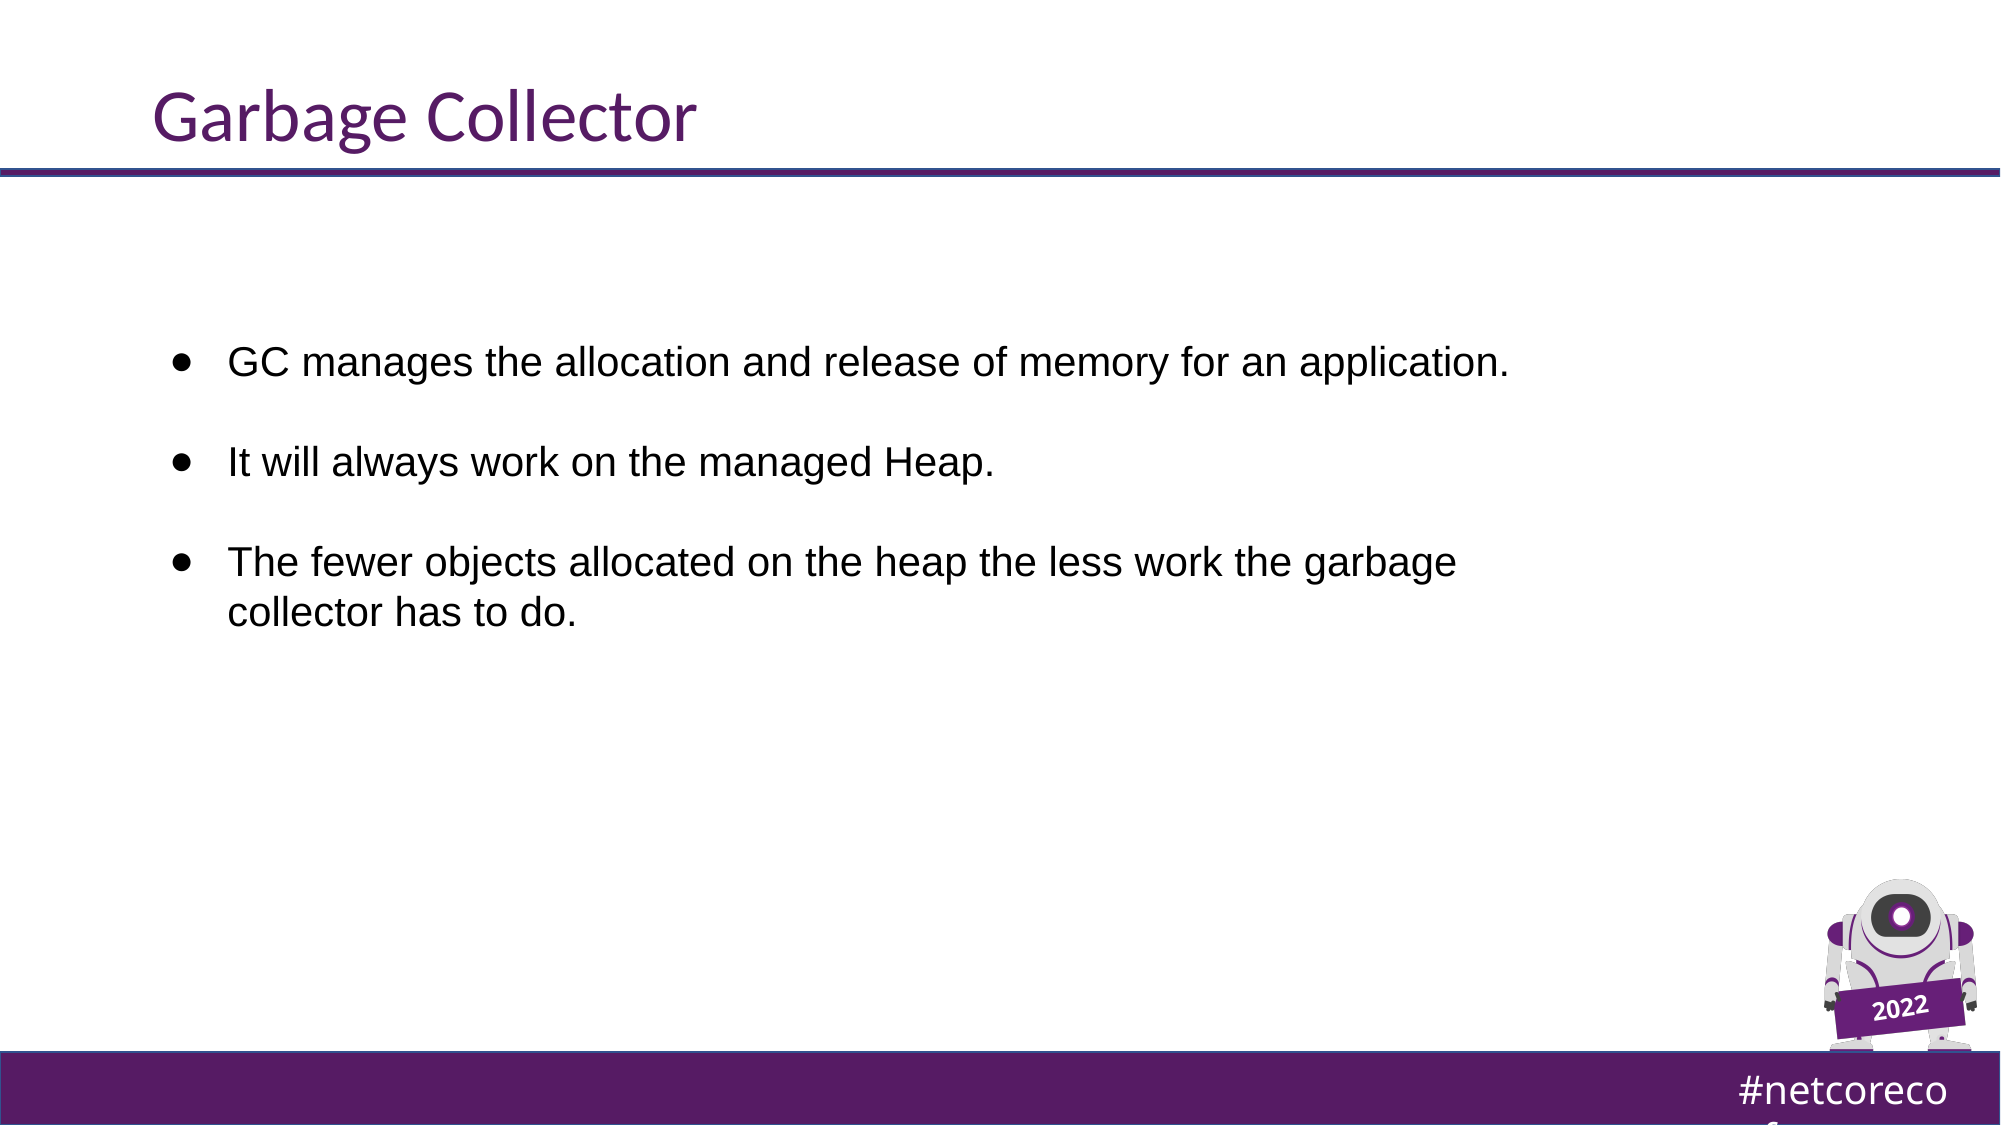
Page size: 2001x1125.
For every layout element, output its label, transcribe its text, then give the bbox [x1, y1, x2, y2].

picture [1824, 879, 1977, 1051]
title Garbage Collector [137, 20, 1863, 213]
text_box GC manages the allocation and release of memory for an application. It will always work on the managed Heap. The fewer objects allocated on the heap the less work the garbage collector has to do. [137, 319, 1591, 650]
